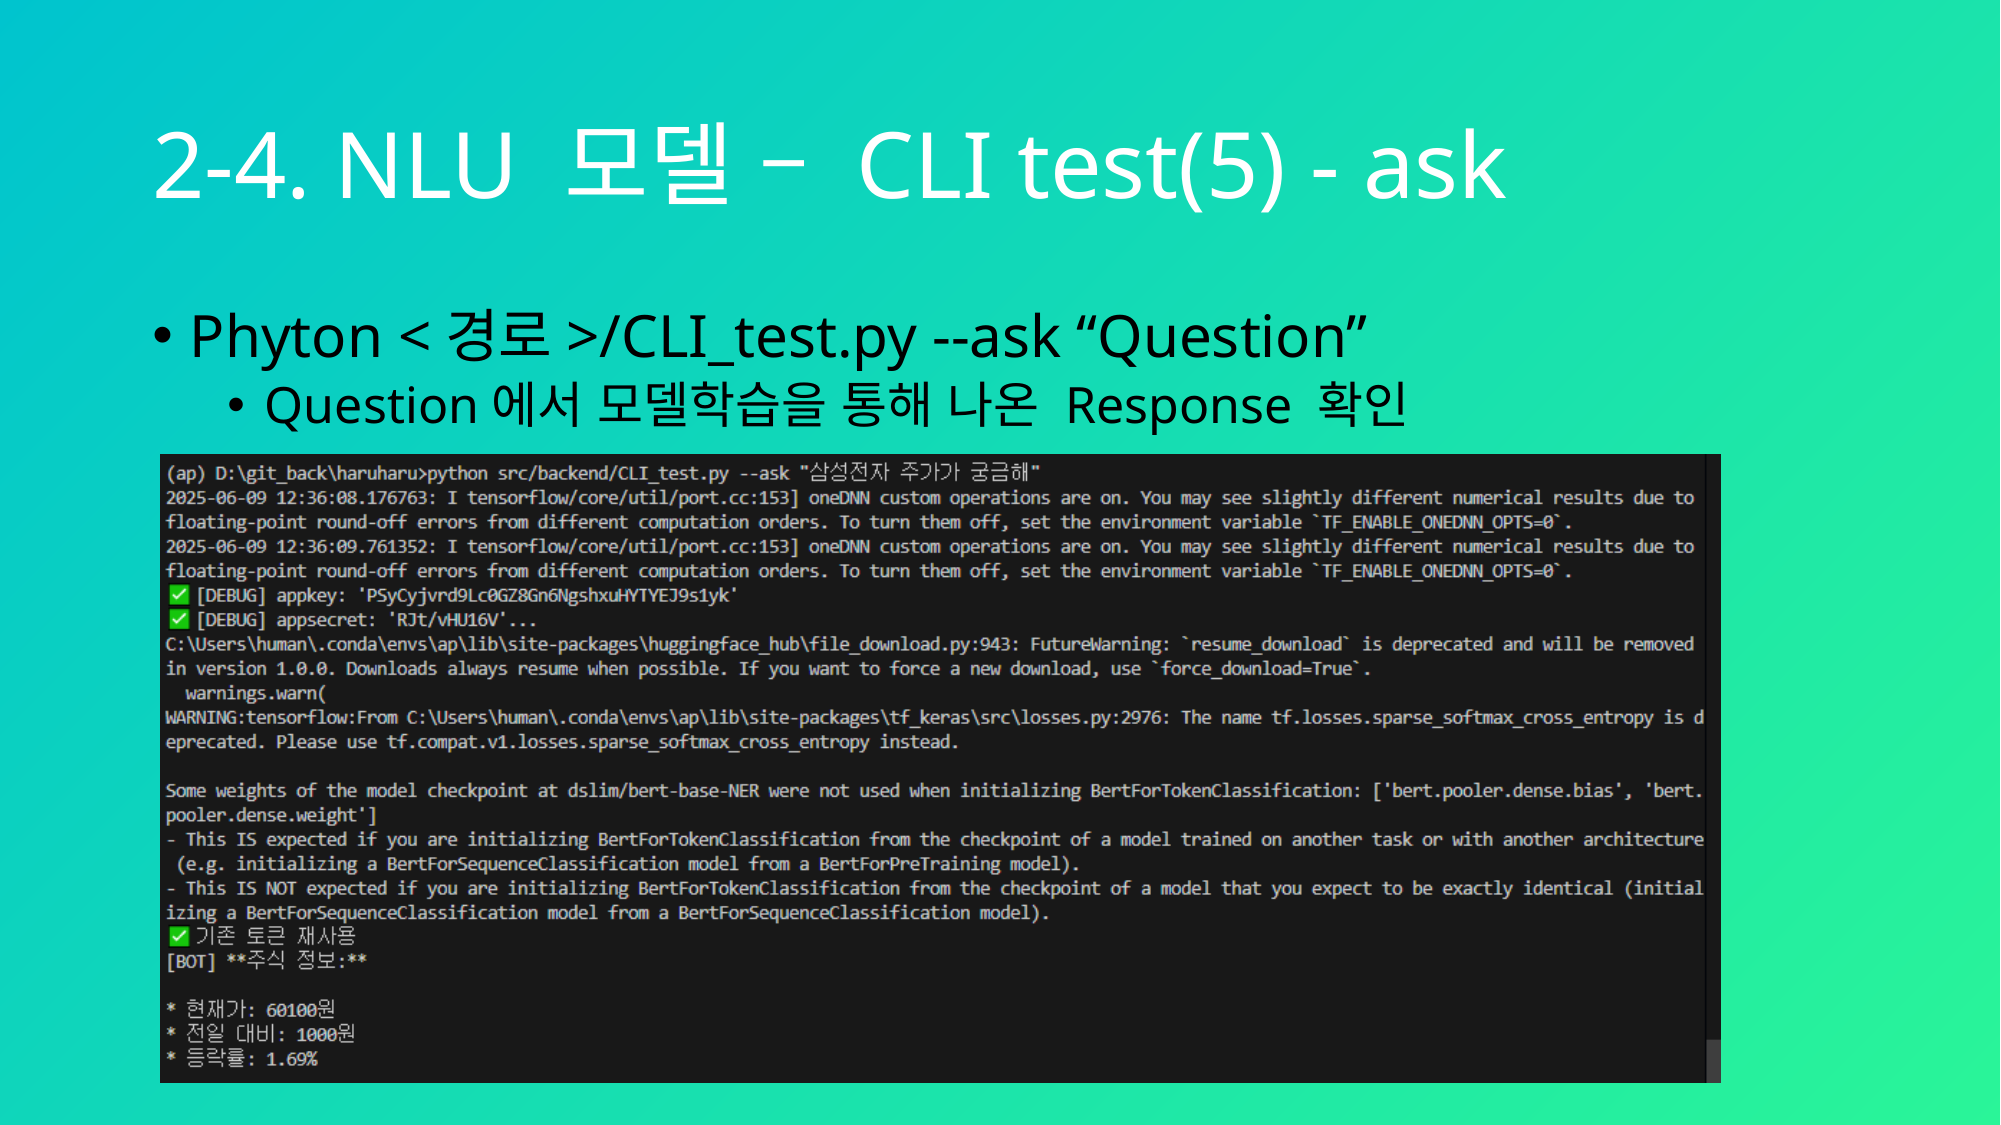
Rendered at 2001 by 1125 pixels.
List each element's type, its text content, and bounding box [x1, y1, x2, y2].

title 2-4. NLU 모델 – CLI test(5) - ask [137, 59, 1863, 278]
list Phyton <경로>/CLI_test.py --ask “Question” Question에서 모델학습을 통해 나온 Response 확인 [137, 299, 1863, 1014]
picture [160, 454, 1721, 1083]
